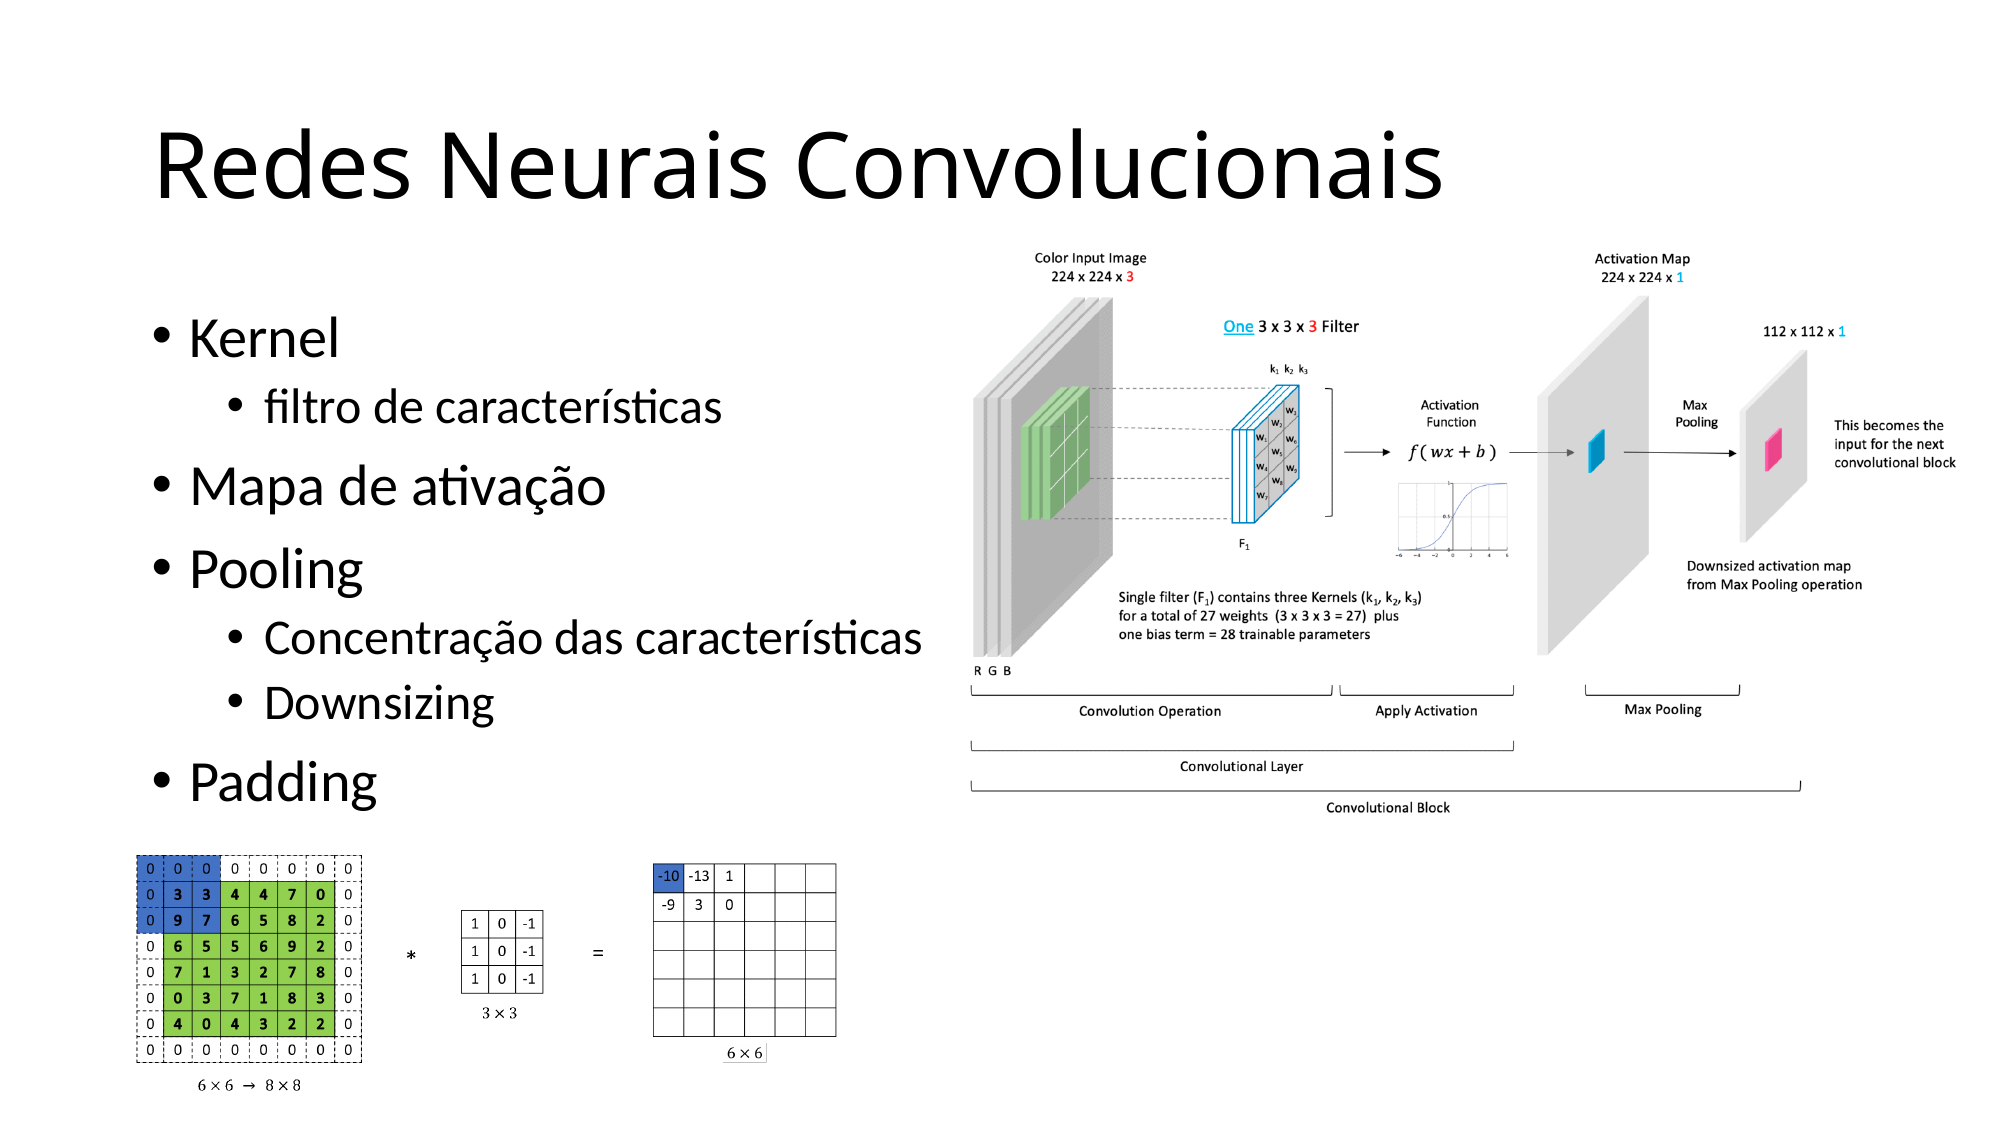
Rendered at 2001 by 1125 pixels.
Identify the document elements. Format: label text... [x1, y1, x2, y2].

title Redes Neurais Convolucionais [137, 59, 1863, 278]
list Kernel filtro de características Mapa de ativação Pooling Concentração das características Downsizing Padding [136, 299, 1191, 1014]
picture [136, 853, 837, 1096]
picture [954, 232, 1974, 831]
